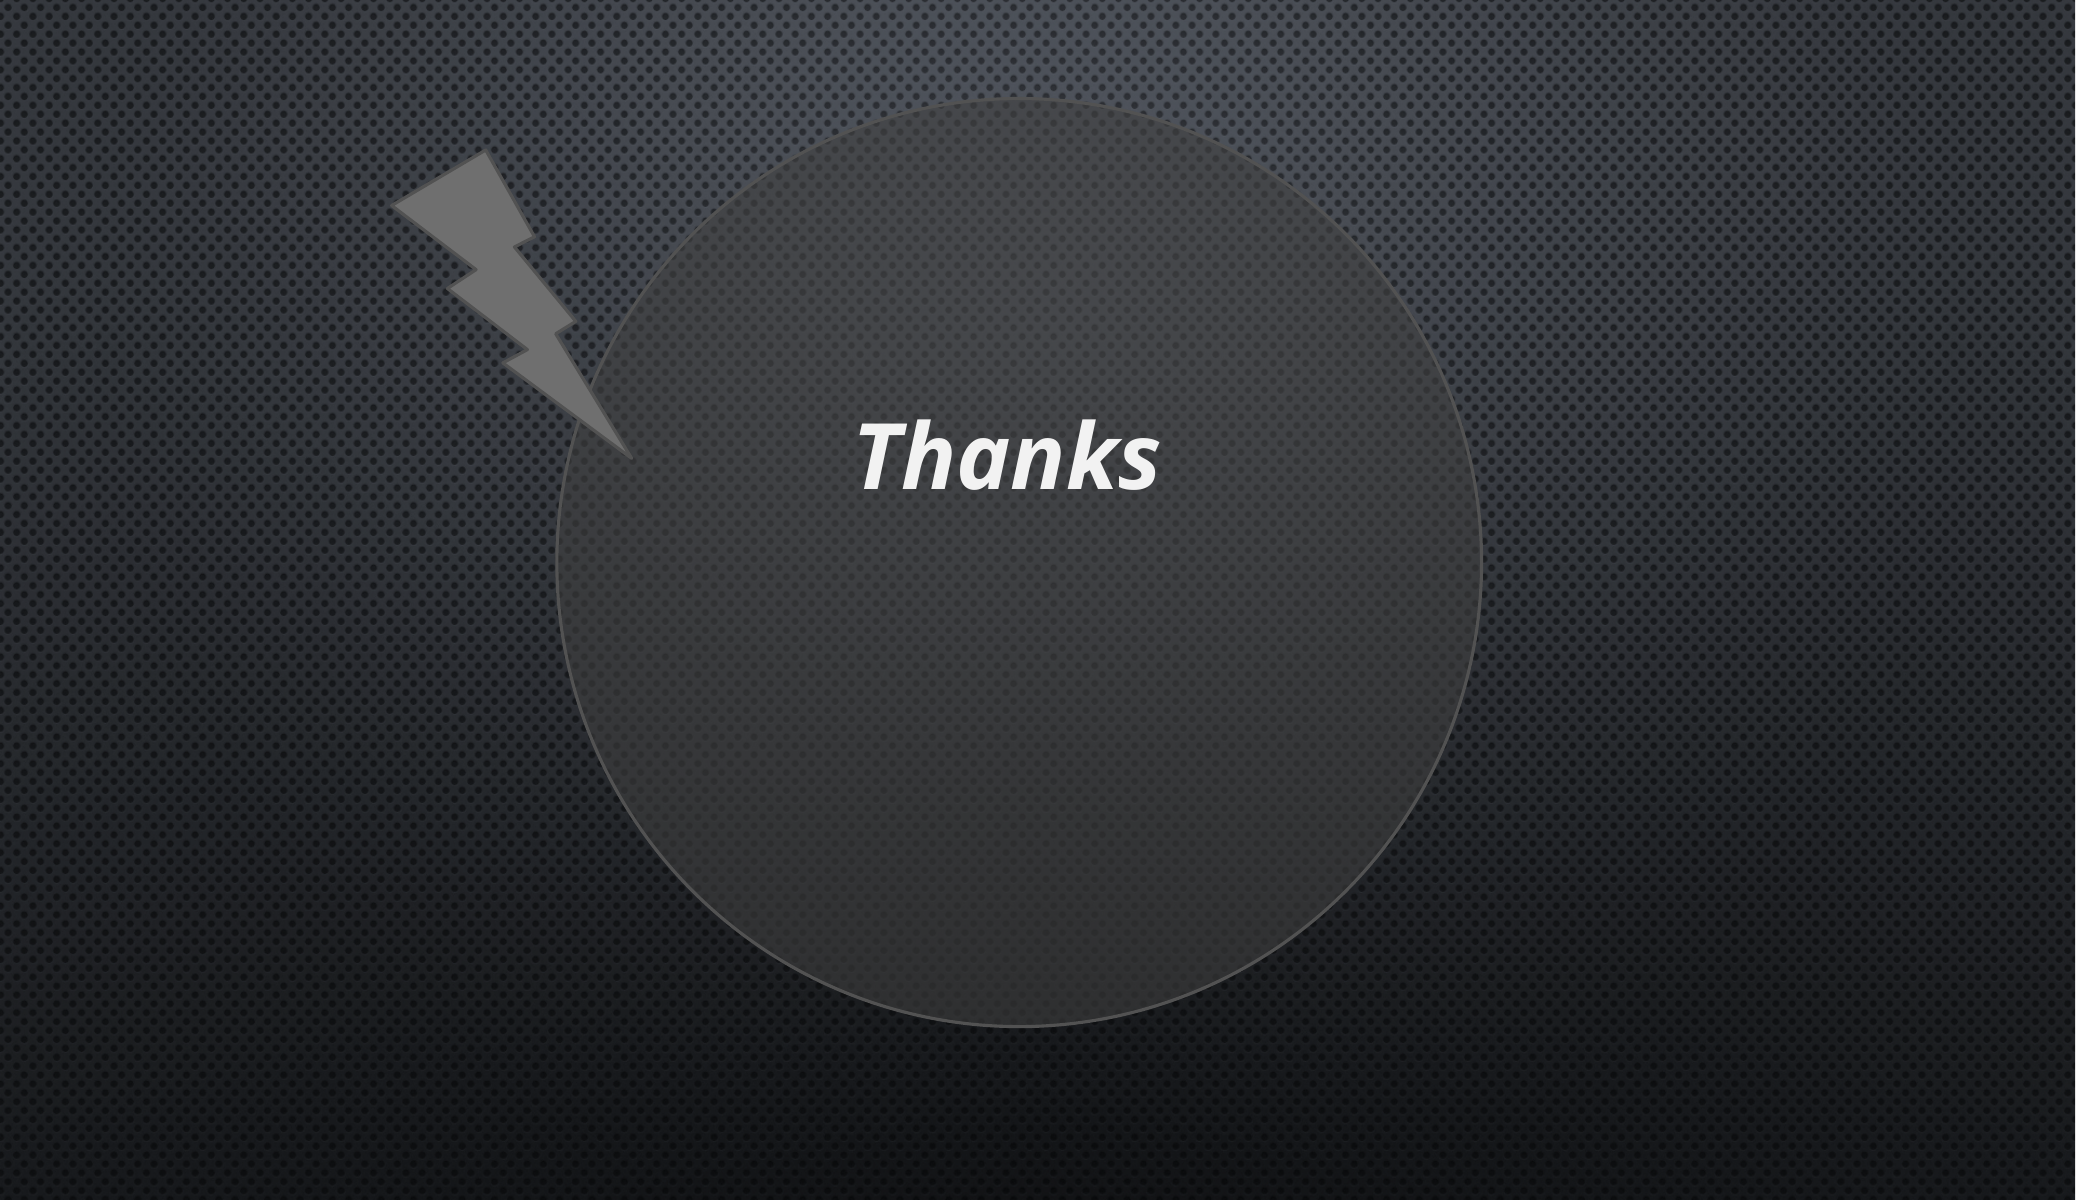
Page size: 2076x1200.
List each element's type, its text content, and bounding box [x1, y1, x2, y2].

text_box Thanks [555, 96, 1484, 1029]
text_box [390, 148, 633, 460]
